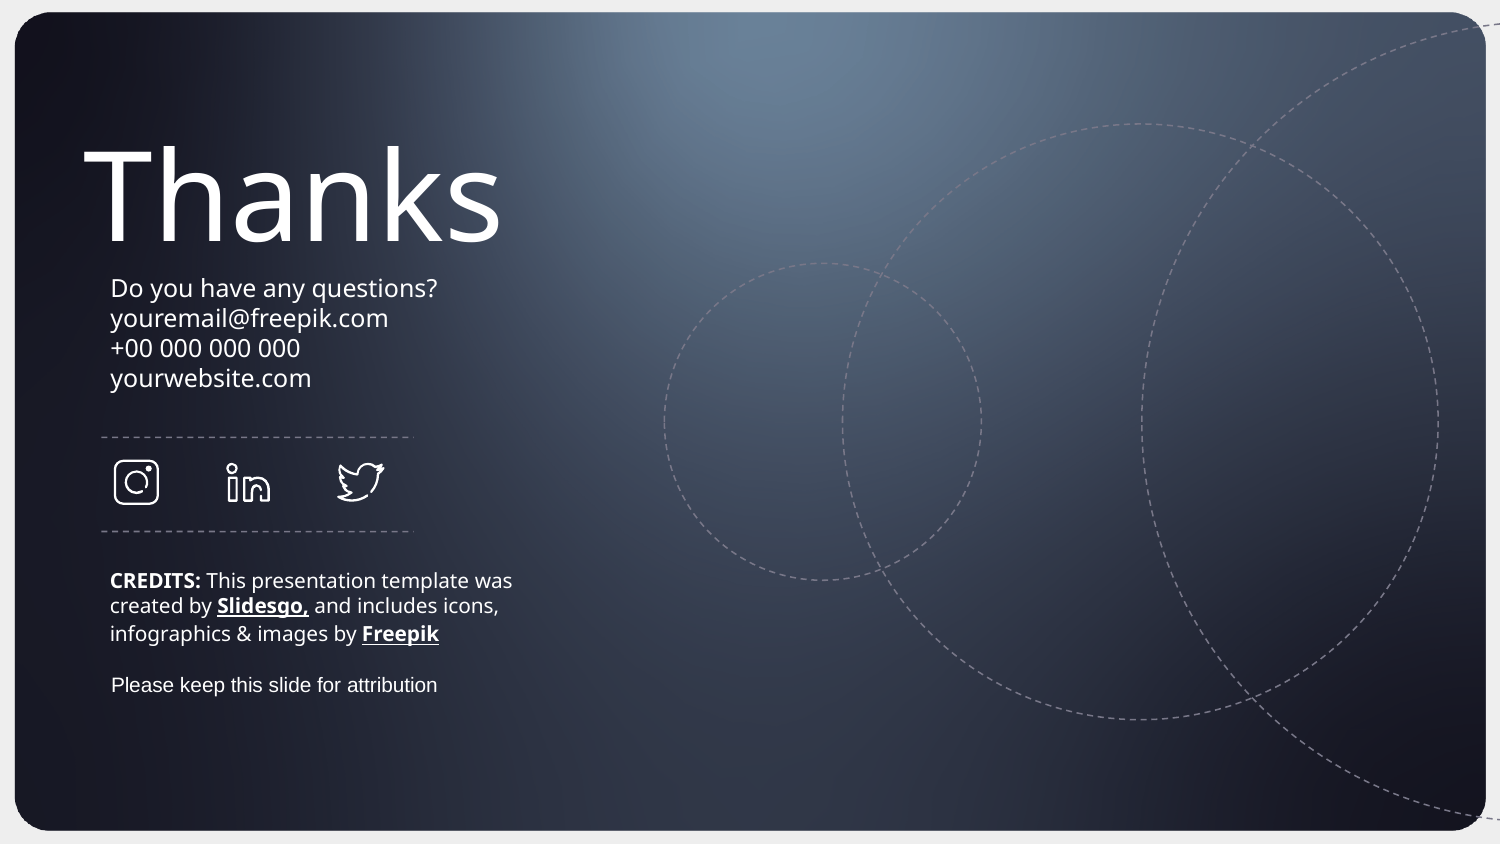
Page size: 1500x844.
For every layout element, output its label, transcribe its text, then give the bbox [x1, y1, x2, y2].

text_box [337, 462, 385, 502]
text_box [113, 459, 160, 506]
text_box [225, 462, 271, 503]
picture [14, 12, 1486, 831]
subtitle Do you have any questions? youremail@freepik.com +00 000 000 000 yourwebsite.com [95, 282, 672, 778]
title Thanks [68, 101, 772, 282]
text_box Please keep this slide for attribution [110, 671, 649, 697]
